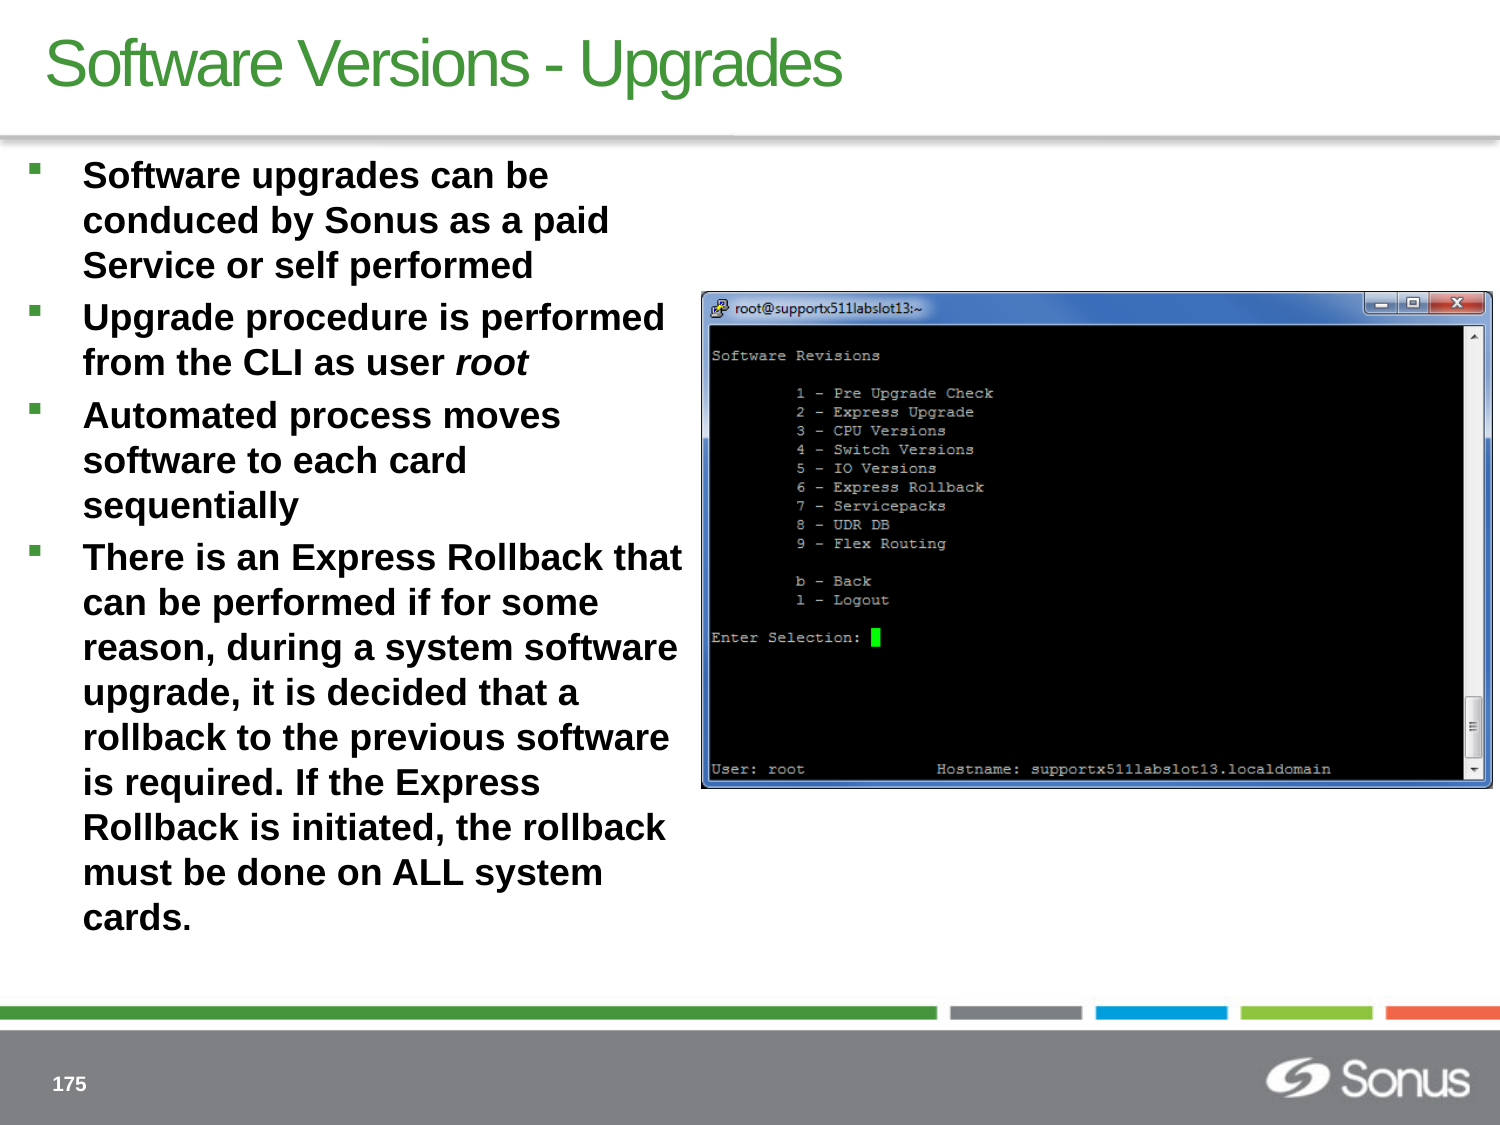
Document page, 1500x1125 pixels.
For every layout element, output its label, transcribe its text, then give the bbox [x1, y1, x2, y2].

title Software Versions - Upgrades [29, 24, 1471, 105]
picture [0, 0, 1500, 135]
picture [0, 140, 1500, 1125]
text_box Software upgrades can be conduced by Sonus as a paid Service or self performed Upgrade procedure is performed from the CLI as user root Automated process moves software to each card sequentially There is an Express Rollback that can be performed if for some reason, during a system software upgrade, it is decided that a rollback to the previous software is required. If the Express Rollback is initiated, the rollback must be done on ALL system cards. [11, 143, 700, 1014]
